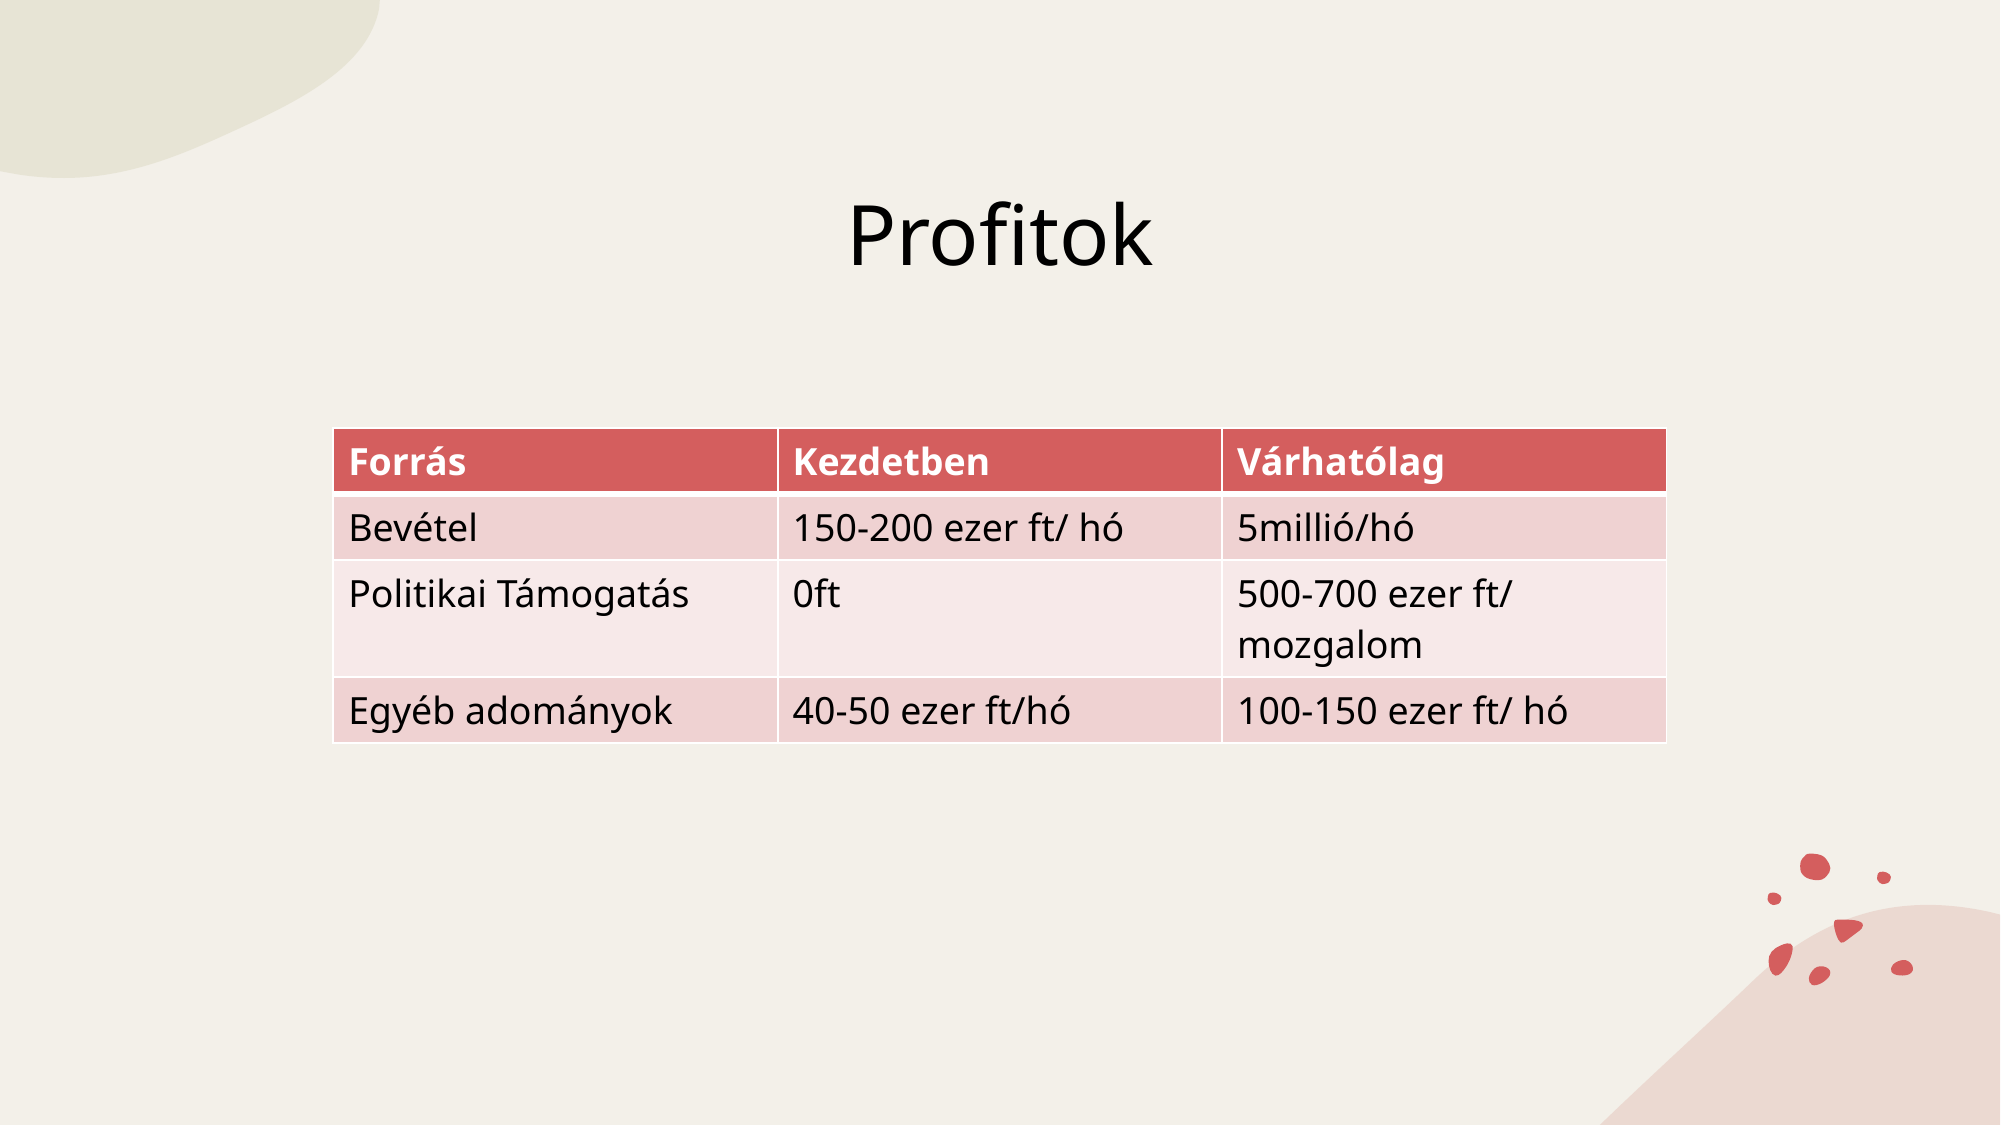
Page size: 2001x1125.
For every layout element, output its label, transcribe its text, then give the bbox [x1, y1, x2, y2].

table_cell Politikai Támogatás [334, 561, 777, 676]
text_box Profitok [827, 174, 1173, 290]
table_header Várhatólag [1223, 429, 1666, 491]
table_cell 100-150 ezer ft/ hó [1223, 678, 1666, 742]
table_cell 500-700 ezer ft/ mozgalom [1223, 561, 1666, 676]
table_cell 150-200 ezer ft/ hó [779, 497, 1221, 559]
table_cell 5millió/hó [1223, 497, 1666, 559]
table_header Kezdetben [779, 429, 1221, 491]
table_cell 0ft [779, 561, 1221, 676]
table_cell Bevétel [334, 497, 777, 559]
table_header Forrás [334, 429, 777, 491]
table_cell Egyéb adományok [334, 678, 777, 742]
table_cell 40-50 ezer ft/hó [779, 678, 1221, 742]
